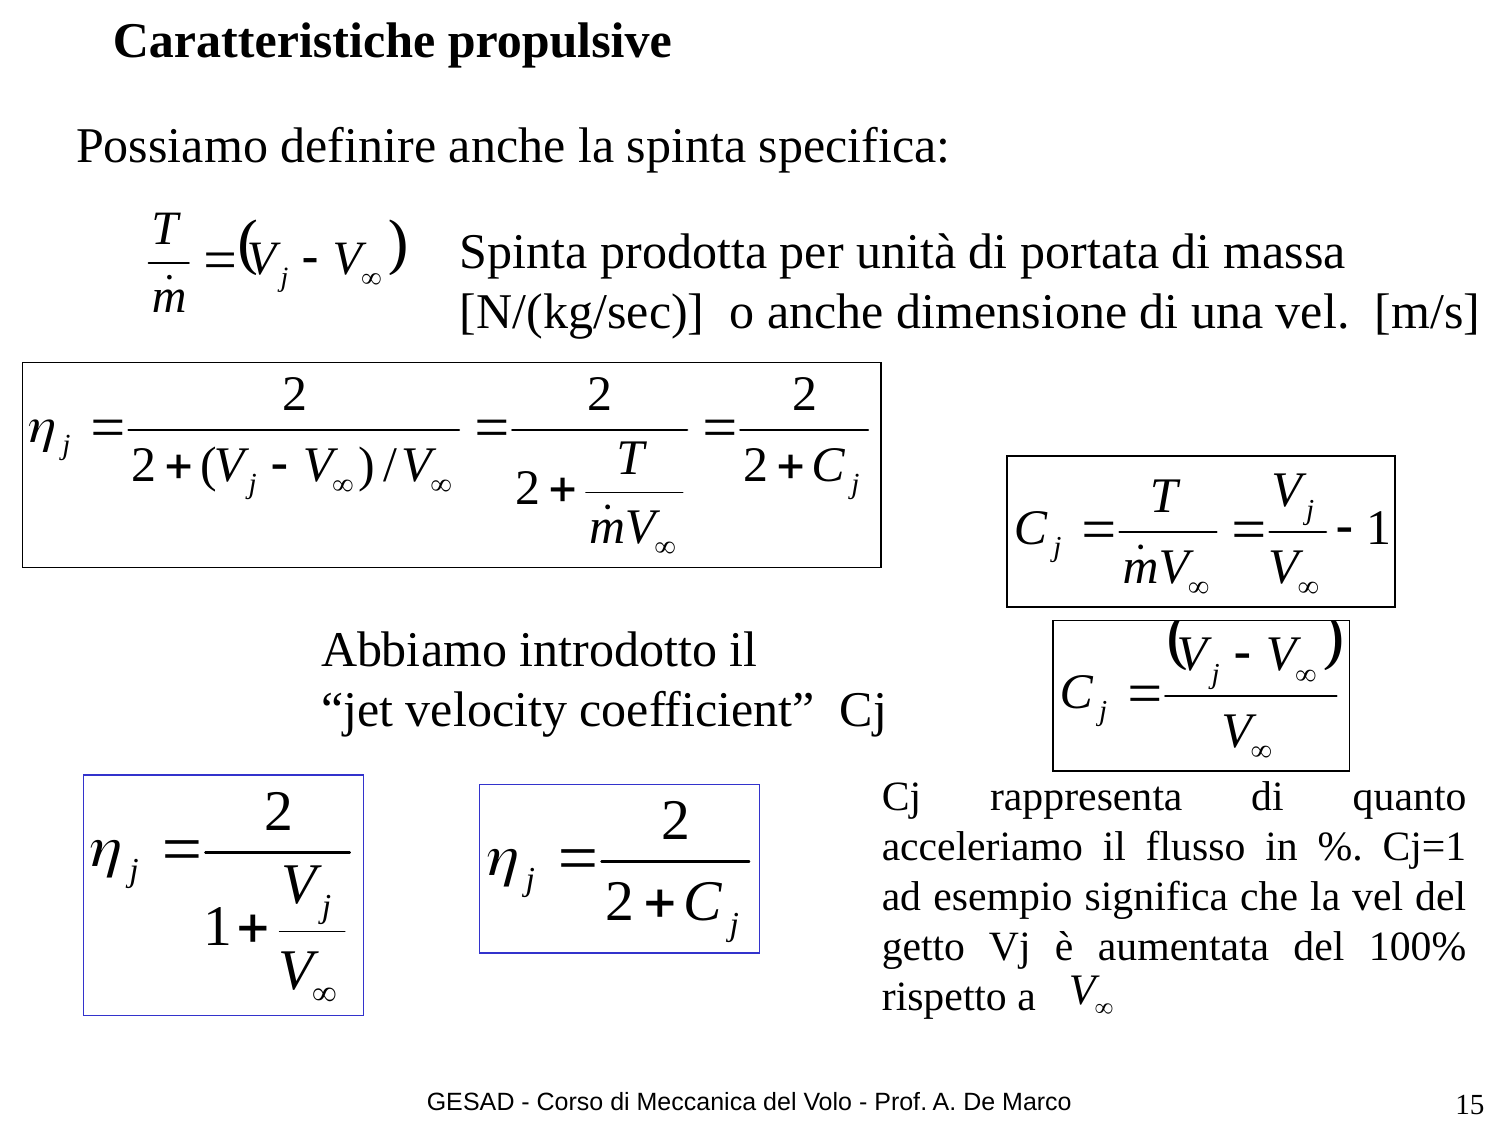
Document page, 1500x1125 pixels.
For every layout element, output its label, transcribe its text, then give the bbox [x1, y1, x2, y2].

text_box Spinta prodotta per unità di portata di massa [N/(kg/sec)] o anche dimensione di una vel. [m/s] [445, 210, 1497, 346]
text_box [1053, 620, 1349, 771]
text_box Cj rappresenta di quanto acceleriamo il flusso in %. Cj=1 ad esempio significa che la vel del getto Vj è aumentata del 100% rispetto a [867, 761, 1482, 1027]
footer GESAD - Corso di Meccanica del Volo - Prof. A. De Marco [300, 1077, 1200, 1125]
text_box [480, 784, 760, 953]
slide_number 15 [1200, 1077, 1500, 1125]
text_box Possiamo definire anche la spinta specifica: [61, 105, 967, 241]
text_box Abbiamo introdotto il “jet velocity coefficient” Cj [306, 609, 903, 745]
title Caratteristiche propulsive [0, 0, 786, 75]
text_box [140, 198, 409, 323]
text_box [23, 362, 881, 568]
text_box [84, 775, 363, 1016]
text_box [1007, 456, 1395, 607]
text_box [1066, 960, 1122, 1023]
